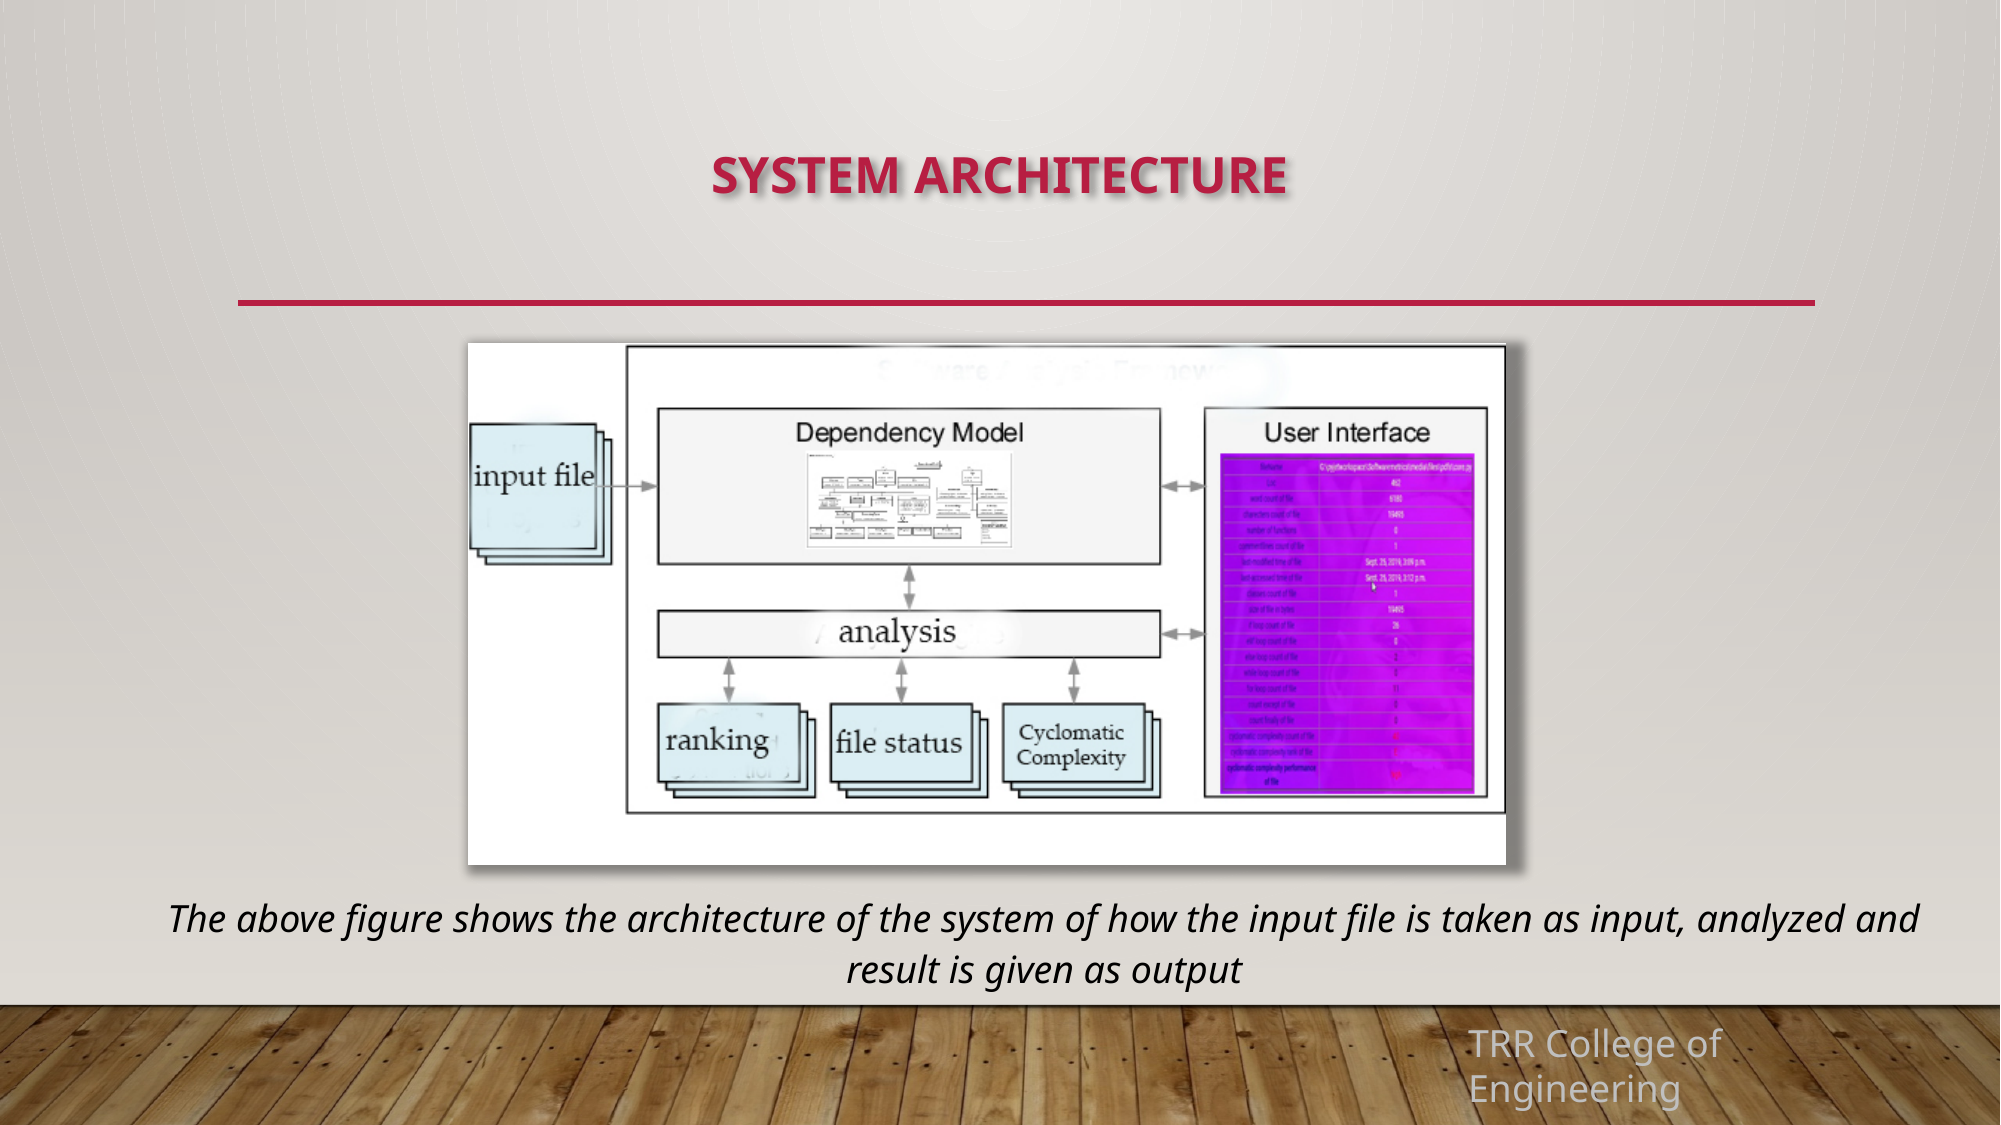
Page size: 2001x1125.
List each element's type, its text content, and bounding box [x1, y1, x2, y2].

text_box TRR College of Engineering [1453, 1012, 1929, 1118]
picture [0, 1005, 2000, 1125]
text_box The above figure shows the architecture of the system of how the input file is taken as input, analyzed and result is given as output [106, 880, 1983, 999]
text_box SYSTEM ARCHITECTURE [667, 136, 1333, 211]
picture [468, 343, 1506, 866]
